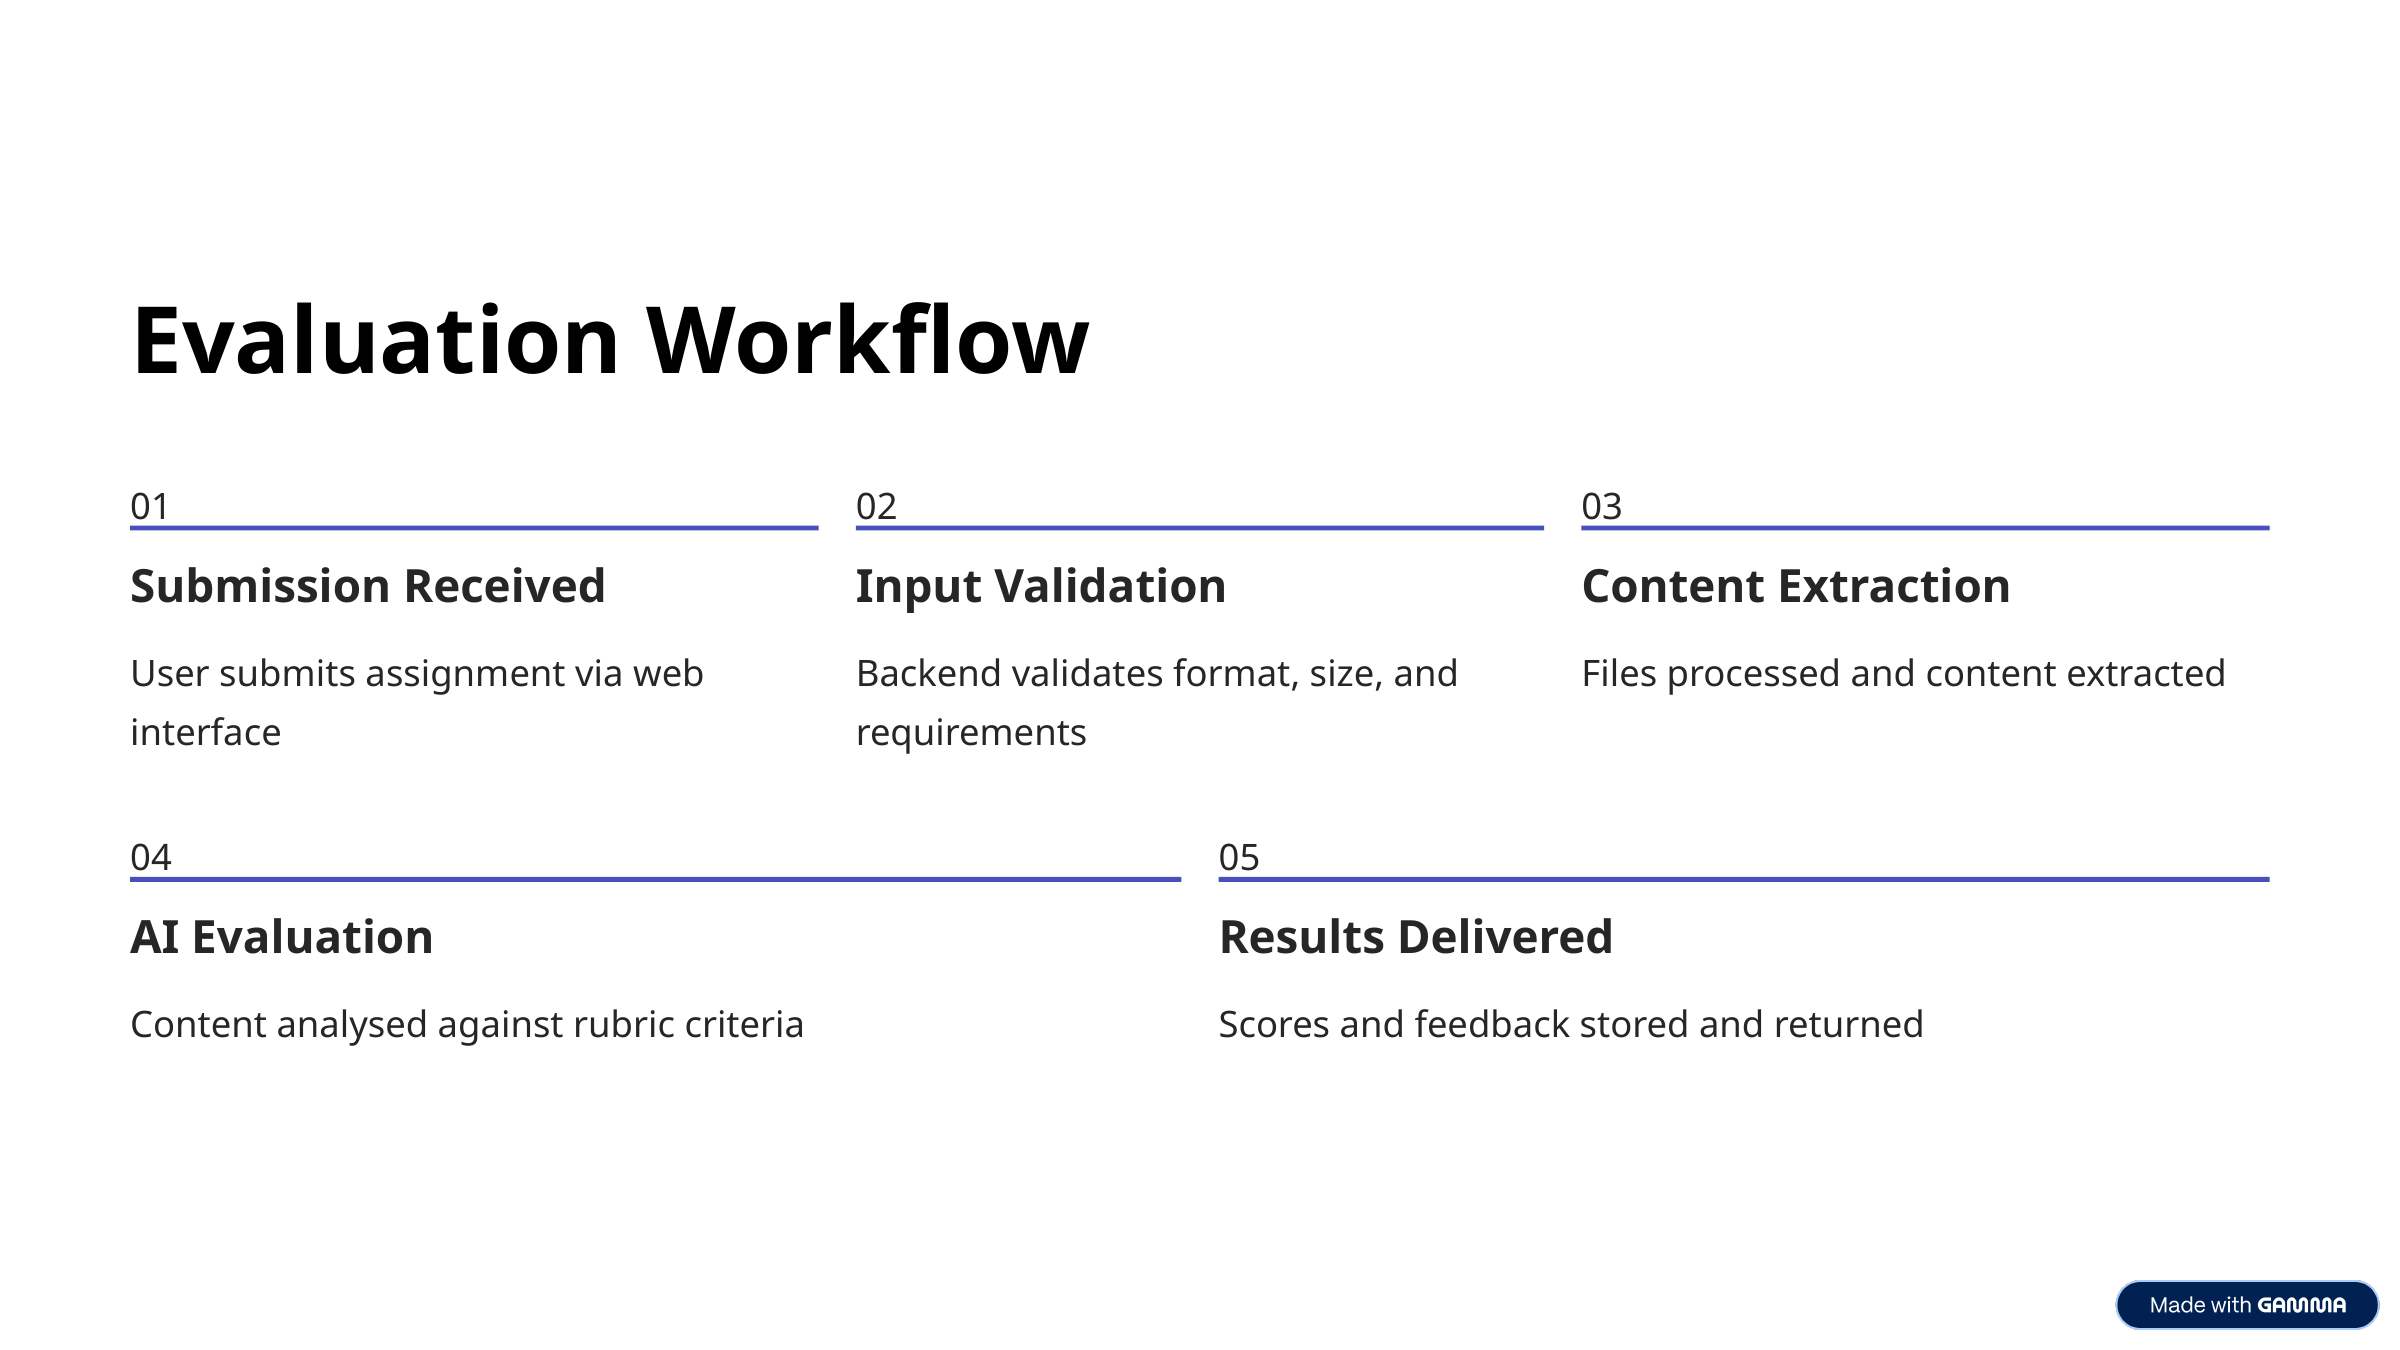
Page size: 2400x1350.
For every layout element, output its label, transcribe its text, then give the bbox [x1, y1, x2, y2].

text_box AI Evaluation [130, 905, 596, 964]
text_box Evaluation Workflow [130, 276, 1069, 393]
text_box 02 [855, 467, 893, 514]
text_box Scores and feedback stored and returned [1218, 985, 2270, 1046]
text_box [855, 525, 1545, 531]
text_box 05 [1218, 818, 1256, 866]
text_box 04 [130, 818, 168, 866]
text_box [1581, 525, 2270, 531]
text_box Backend validates format, size, and requirements [855, 634, 1545, 754]
text_box 03 [1581, 467, 1619, 514]
text_box Results Delivered [1218, 905, 1684, 964]
text_box Content Extraction [1581, 554, 2047, 613]
text_box [1218, 876, 2270, 882]
text_box Content analysed against rubric criteria [130, 985, 1182, 1046]
text_box Input Validation [855, 554, 1321, 613]
text_box Files processed and content extracted [1581, 634, 2270, 694]
text_box 01 [130, 467, 168, 514]
text_box [130, 525, 819, 531]
text_box Submission Received [130, 554, 617, 613]
text_box User submits assignment via web interface [130, 634, 819, 754]
text_box [130, 876, 1182, 882]
picture [2106, 1271, 2389, 1339]
